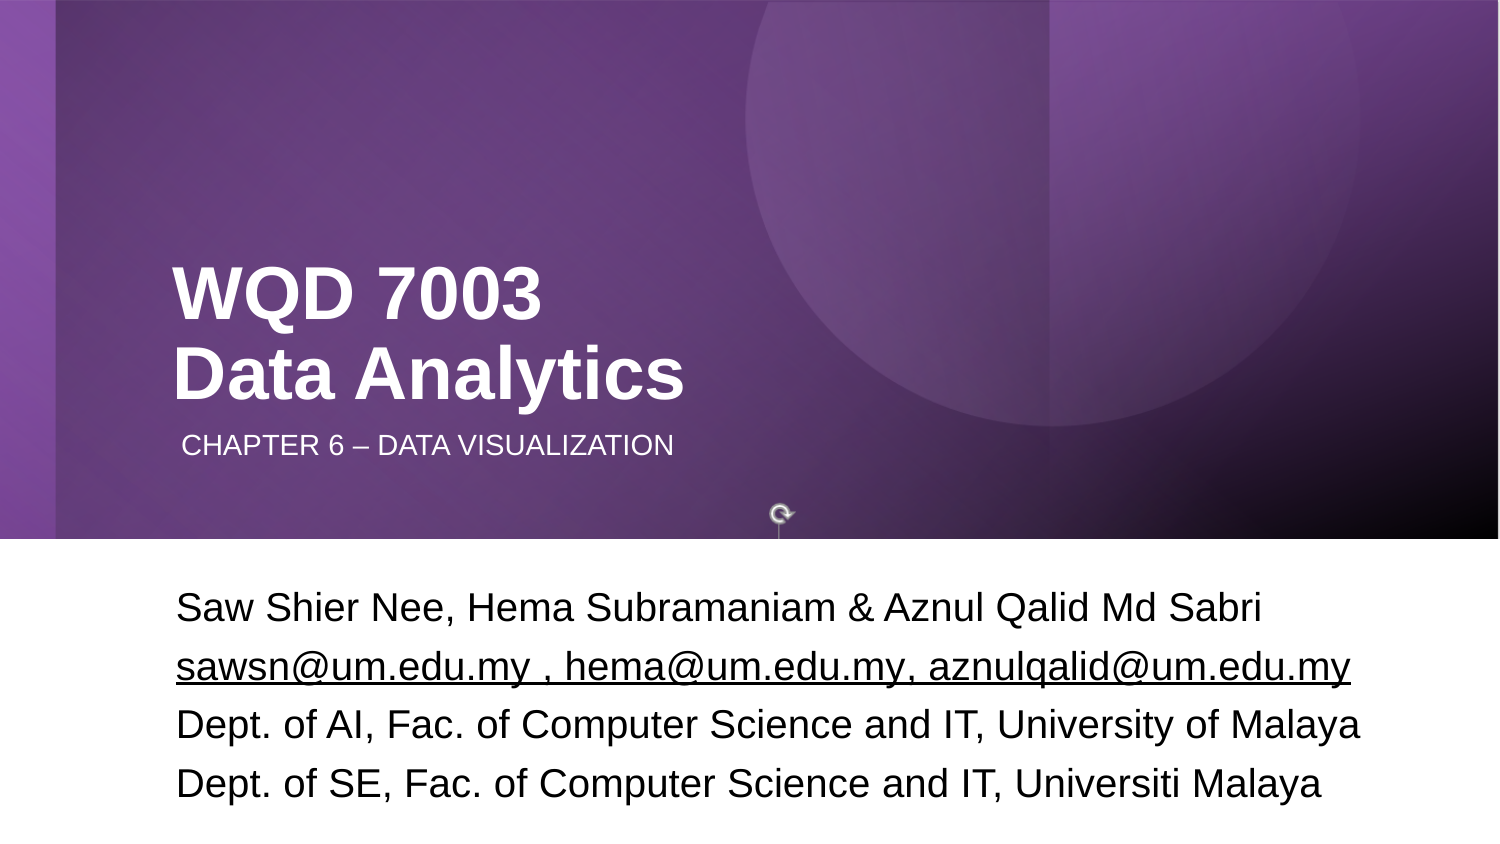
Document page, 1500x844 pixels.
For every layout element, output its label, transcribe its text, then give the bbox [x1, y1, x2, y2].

text_box Saw Shier Nee, Hema Subramaniam & Aznul Qalid Md Sabri sawsn@um.edu.my , hema@um.edu.my, aznulqalid@um.edu.my Dept. of AI, Fac. of Computer Science and IT, University of Malaya Dept. of SE, Fac. of Computer Science and IT, Universiti Malaya [164, 573, 1396, 820]
picture [0, 0, 1500, 540]
